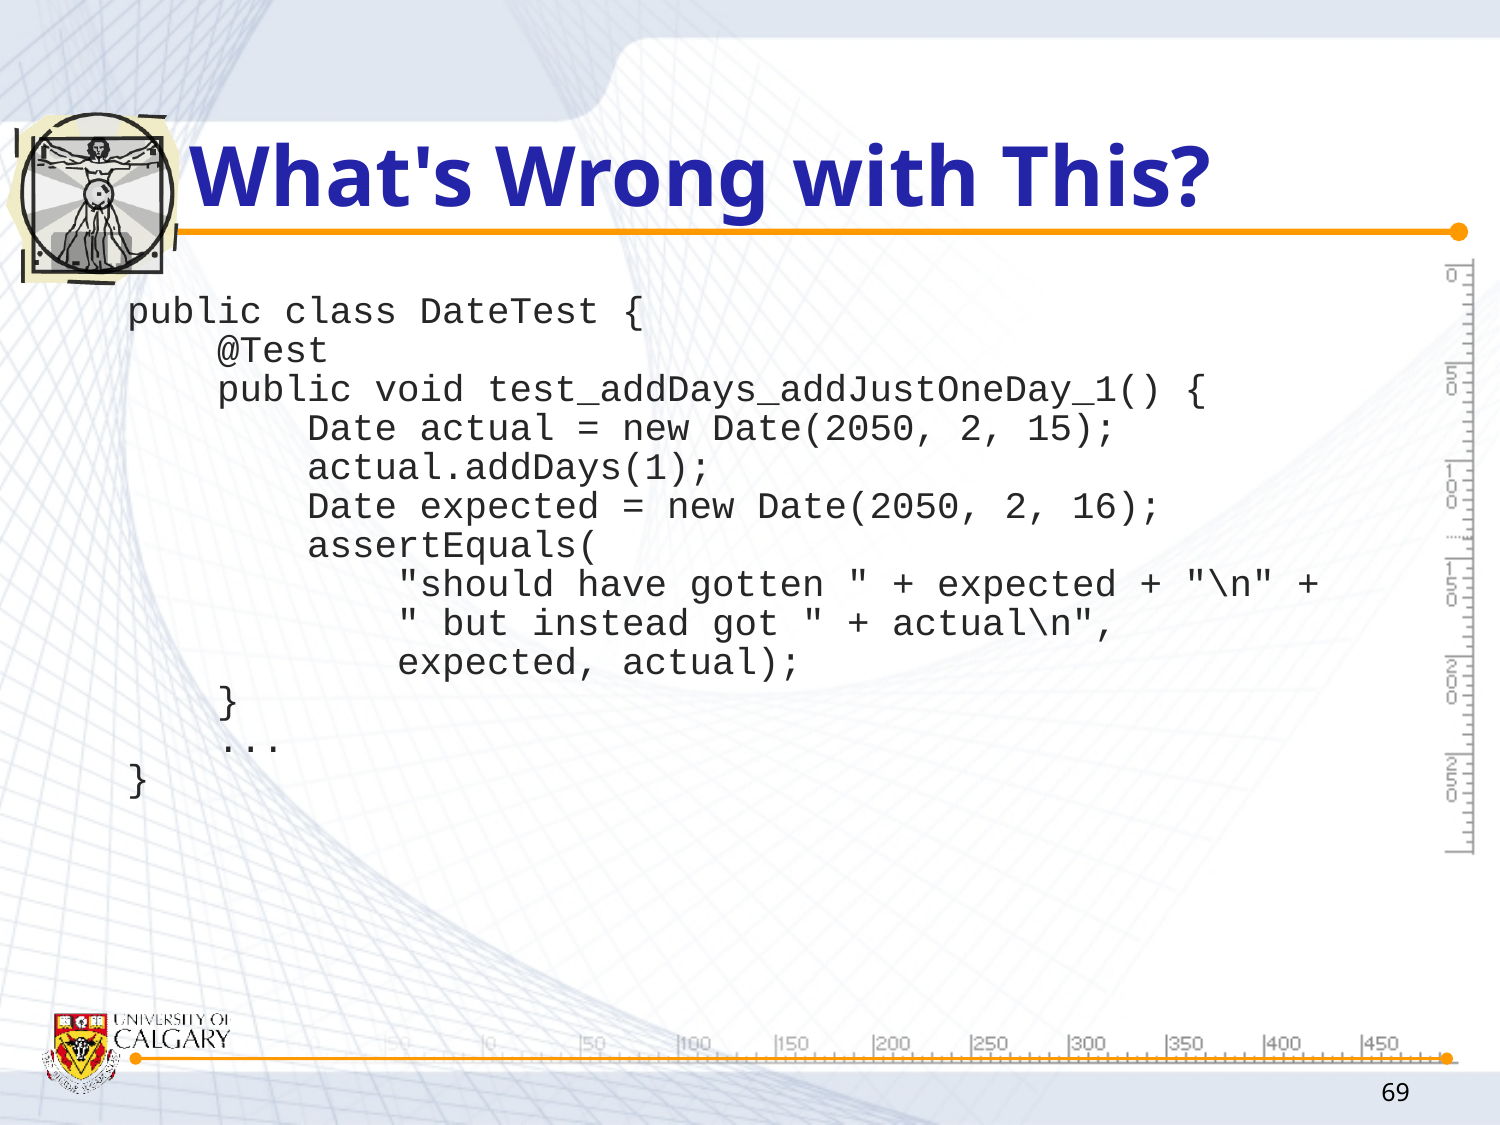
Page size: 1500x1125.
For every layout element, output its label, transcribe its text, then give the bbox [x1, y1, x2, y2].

title What's Wrong with This? [174, 42, 1468, 231]
slide_number 69 [1112, 1051, 1426, 1118]
list public class DateTest { @Test public void test_addDays_addJustOneDay_1() { Date actual = new Date(2050, 2, 15); actual.addDays(1); Date expected = new Date(2050, 2, 16); assertEquals( "should have gotten " + expected + "\n" + " but instead got " + actual\n", expected, actual); } ... } [111, 290, 1468, 1000]
picture [0, 0, 1500, 1125]
